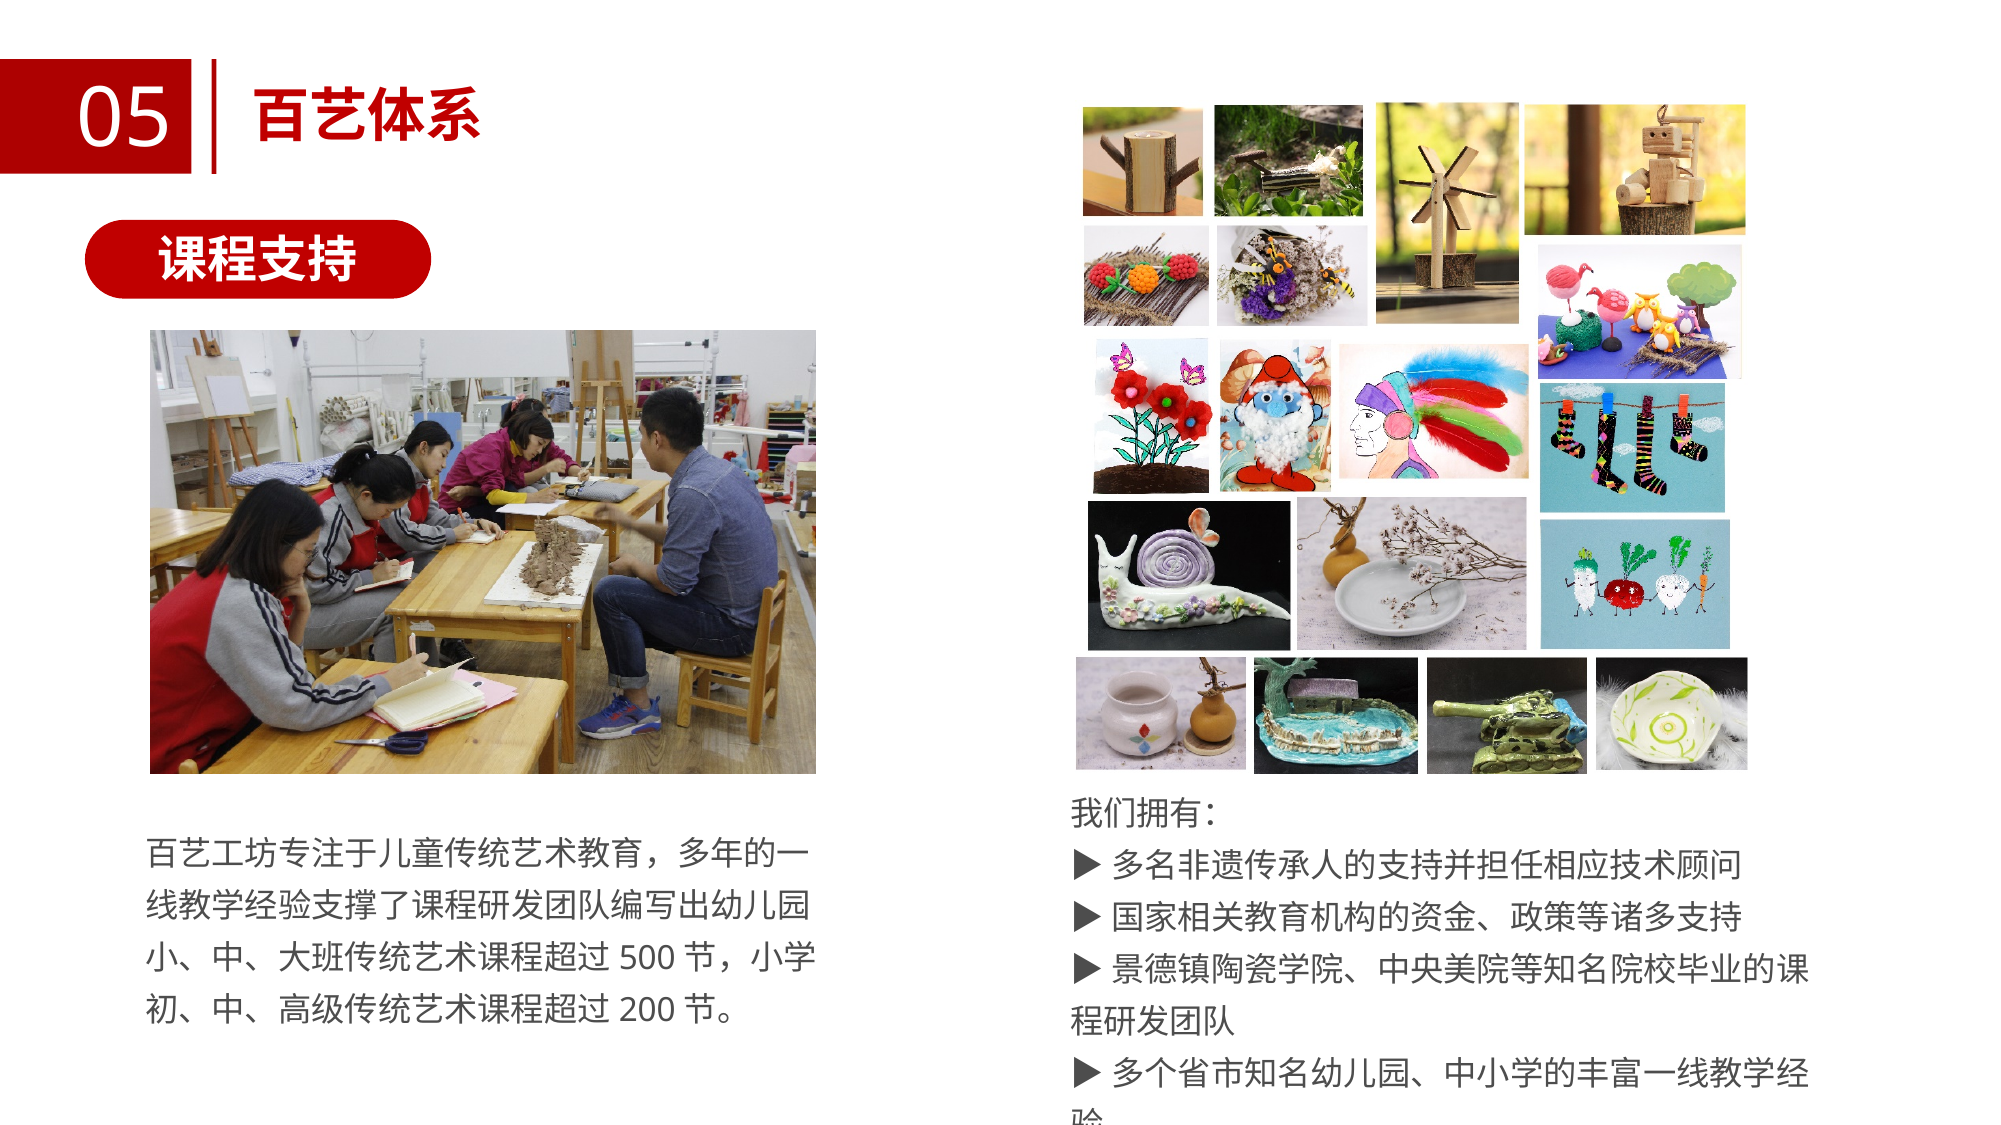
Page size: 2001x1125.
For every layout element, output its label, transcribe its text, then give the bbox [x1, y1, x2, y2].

text_box 百艺体系 [236, 71, 1056, 156]
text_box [0, 55, 218, 175]
picture [149, 329, 816, 774]
text_box 百艺工坊专注于儿童传统艺术教育，多年的一线教学经验支撑了课程研发团队编写出幼儿园小、中、大班传统艺术课程超过500节，小学初、中、高级传统艺术课程超过200节。 [130, 812, 836, 1036]
text_box 课程支持 [97, 233, 688, 312]
picture [1074, 100, 1749, 775]
text_box [83, 217, 424, 291]
text_box 我们拥有： ▶多名非遗传承人的支持并担任相应技术顾问 ▶国家相关教育机构的资金、政策等诸多支持 ▶景德镇陶瓷学院、中央美院等知名院校毕业的课程研发团队 ▶多个省市知名幼儿园、中小学的丰富一线教学经验 [1055, 773, 1852, 1125]
